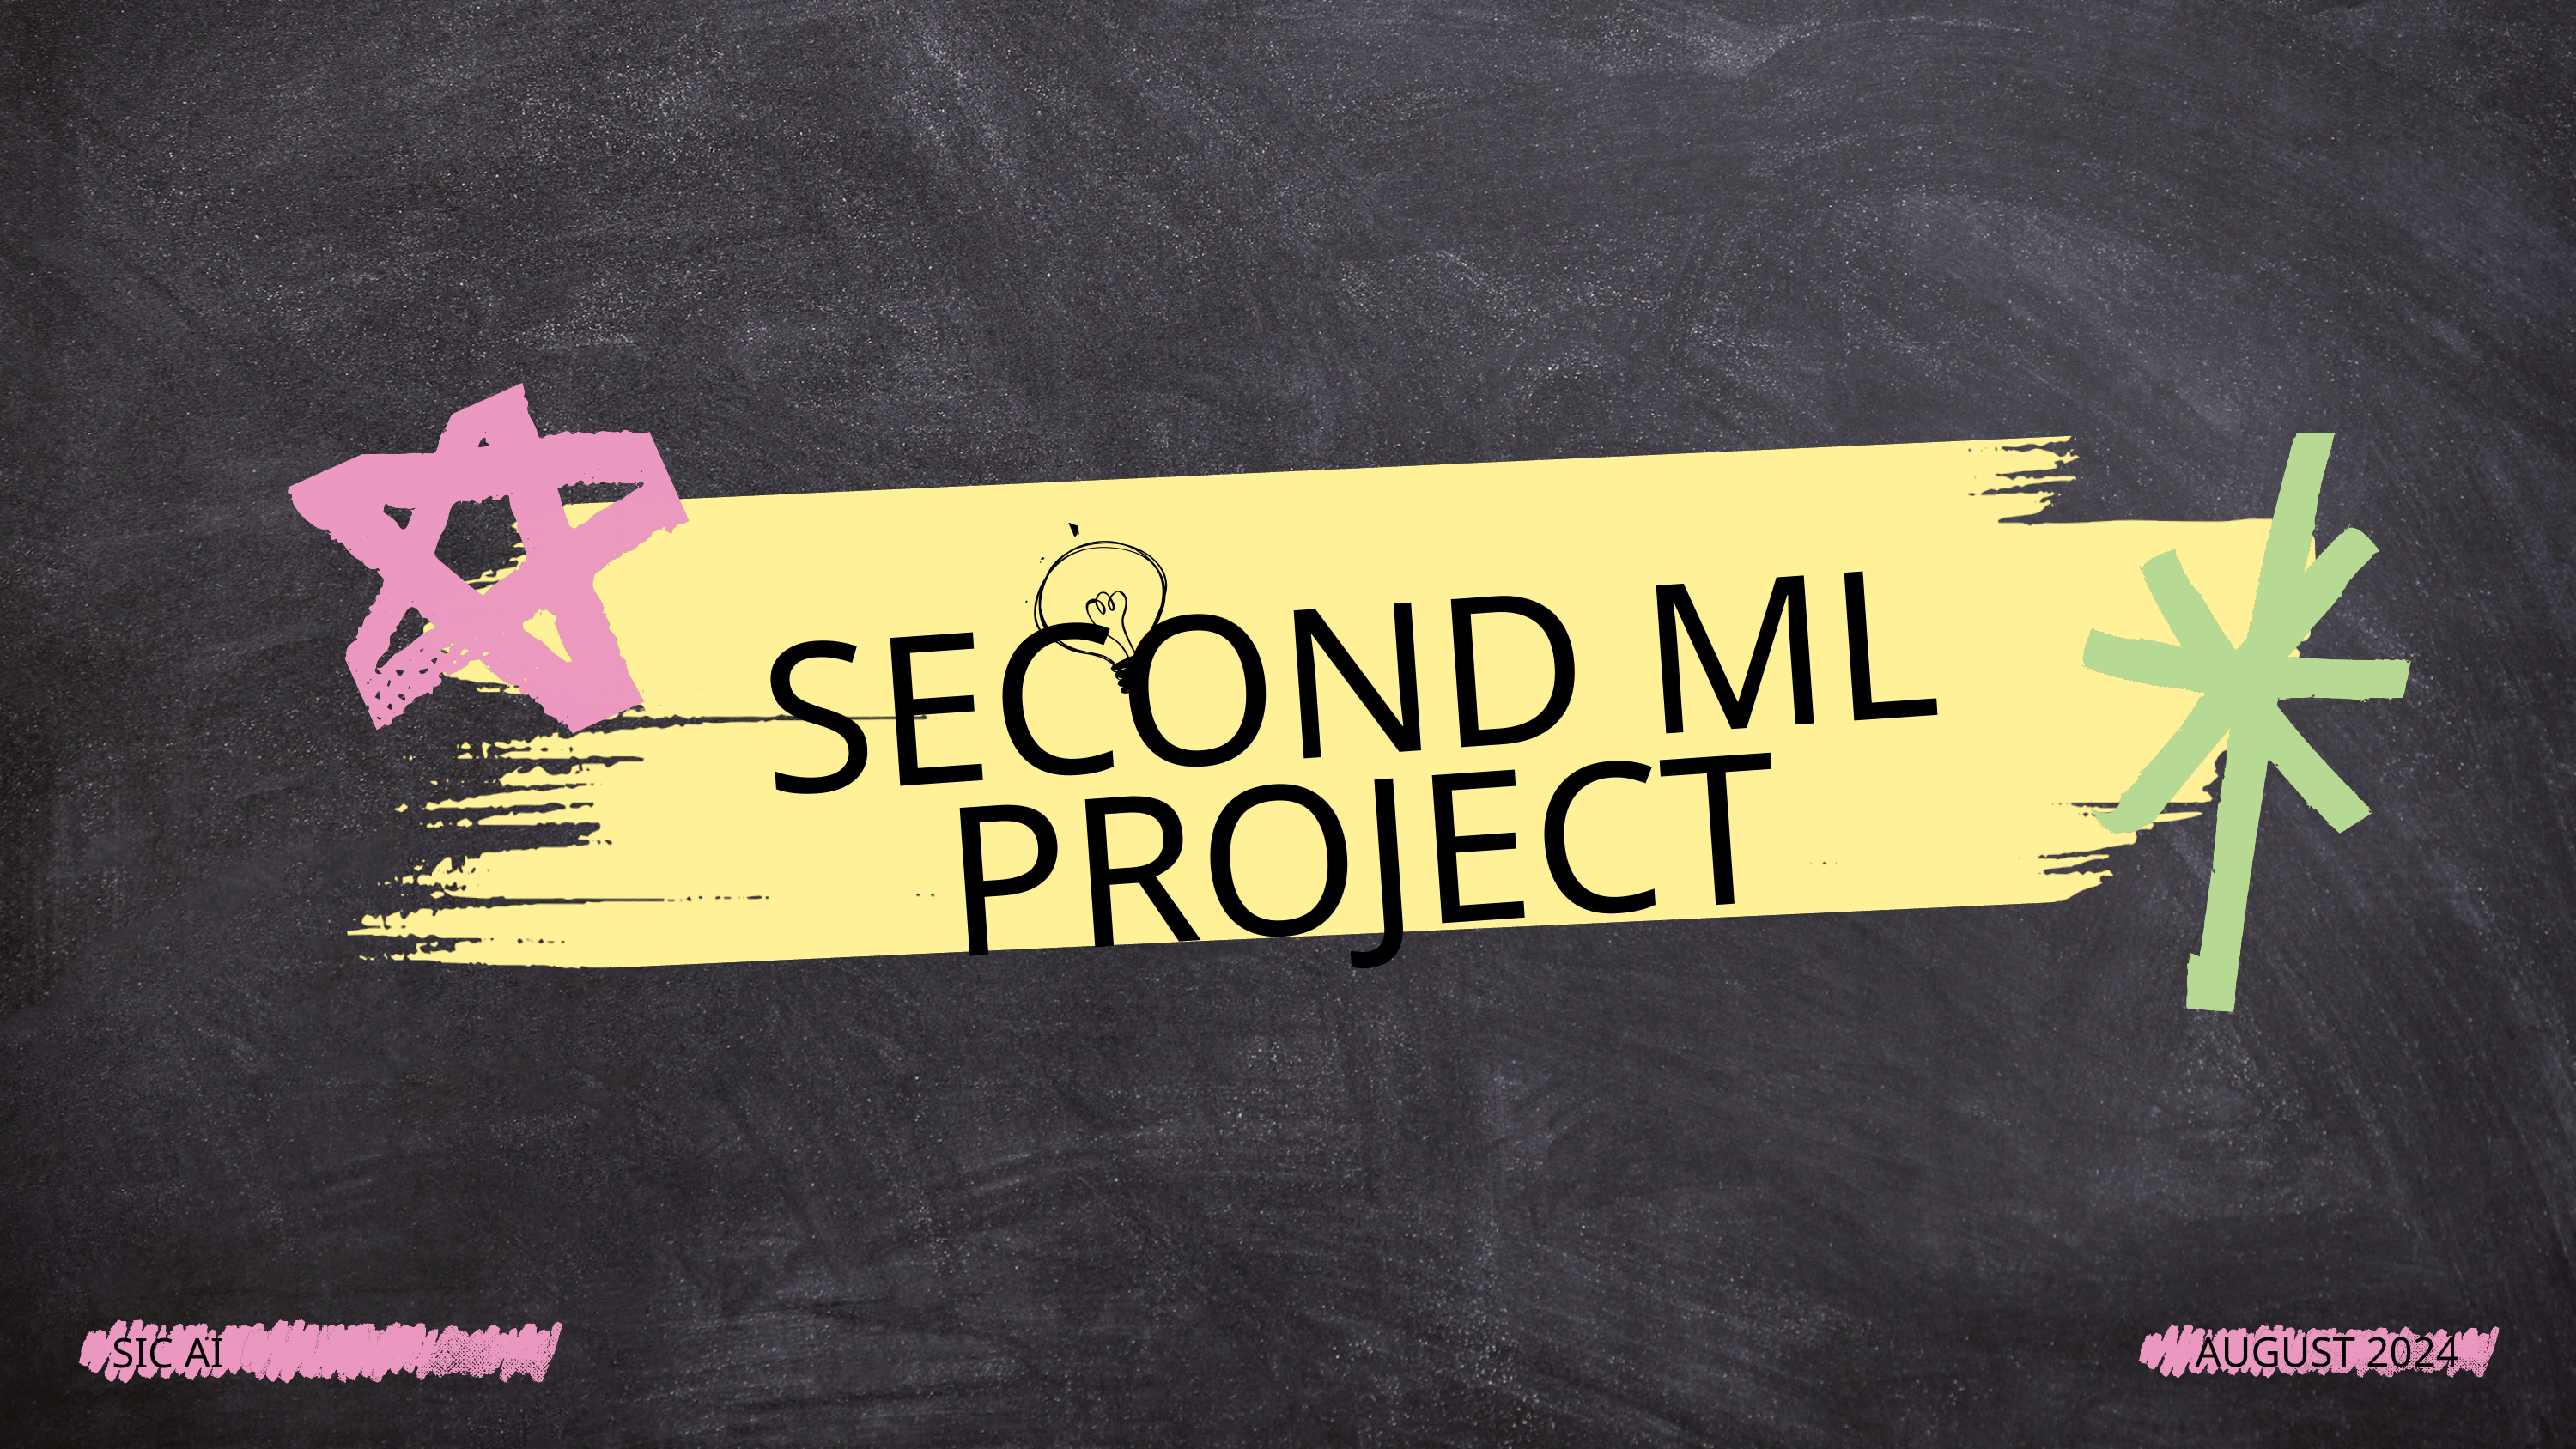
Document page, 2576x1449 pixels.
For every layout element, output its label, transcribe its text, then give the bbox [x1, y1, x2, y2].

text_box [680, 435, 2081, 664]
text_box SIC AI [112, 1331, 738, 1376]
text_box AUGUST 2024 [1835, 1330, 2460, 1375]
text_box [271, 343, 750, 806]
text_box [1005, 518, 1181, 702]
text_box [2409, 1324, 2500, 1379]
text_box SECOND ML PROJECT [442, 572, 2081, 1033]
text_box [2125, 425, 2311, 433]
text_box [0, 0, 2576, 1449]
text_box [78, 1319, 240, 1384]
text_box [2138, 1324, 2409, 1330]
text_box [240, 1319, 562, 1331]
text_box [2138, 1375, 2409, 1379]
text_box [240, 1376, 562, 1384]
text_box [333, 634, 455, 980]
text_box [2081, 433, 2510, 1016]
